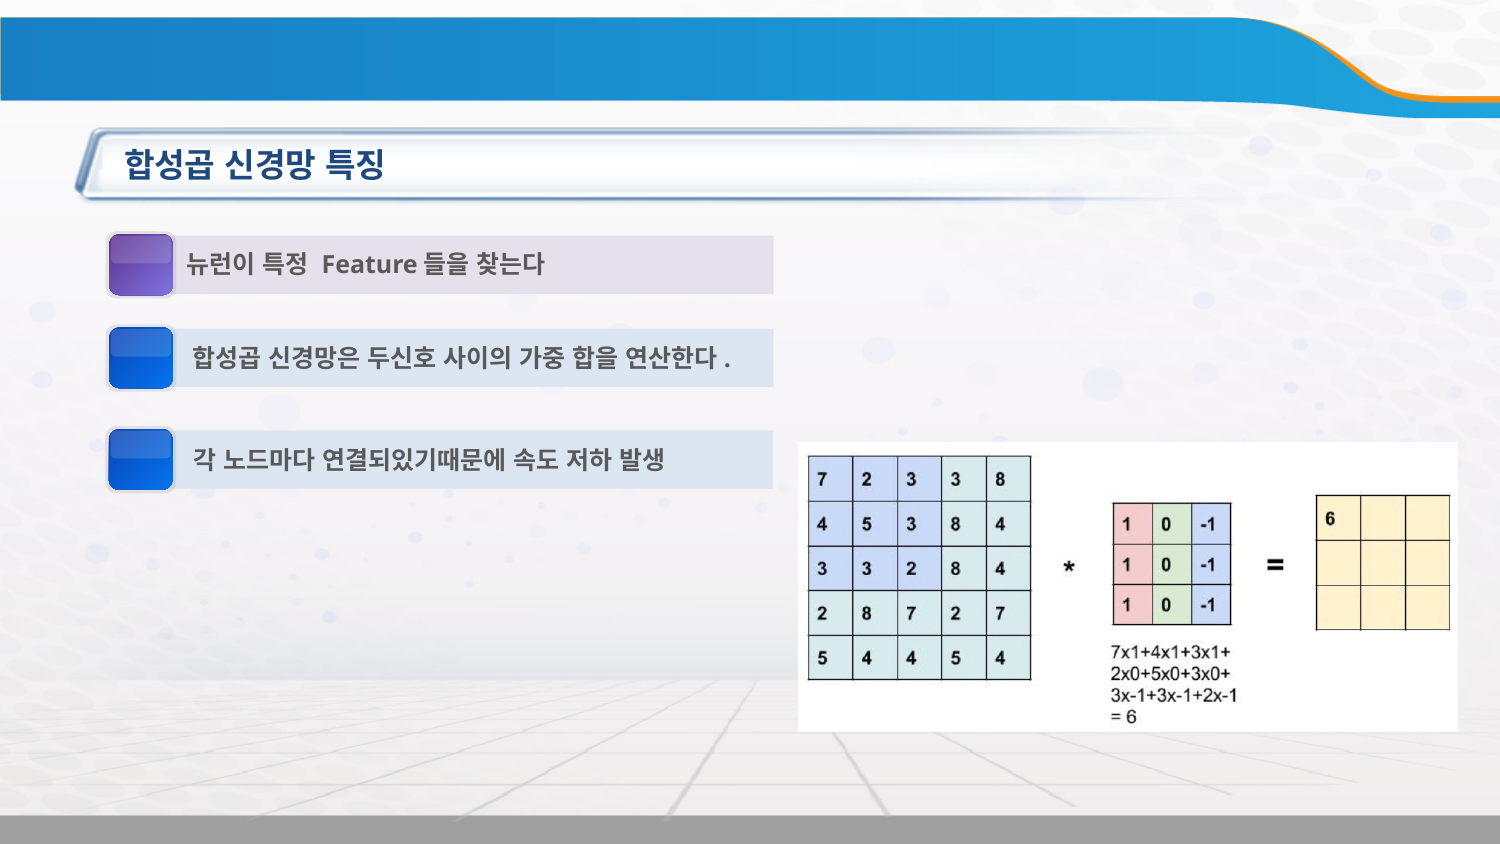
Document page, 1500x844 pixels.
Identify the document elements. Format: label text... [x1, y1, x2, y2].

text_box 2. 합성곱 신경망의 이해 [29, 0, 1175, 103]
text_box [104, 425, 774, 494]
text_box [105, 324, 774, 392]
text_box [105, 230, 774, 299]
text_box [74, 126, 1289, 208]
picture [0, 0, 1500, 844]
